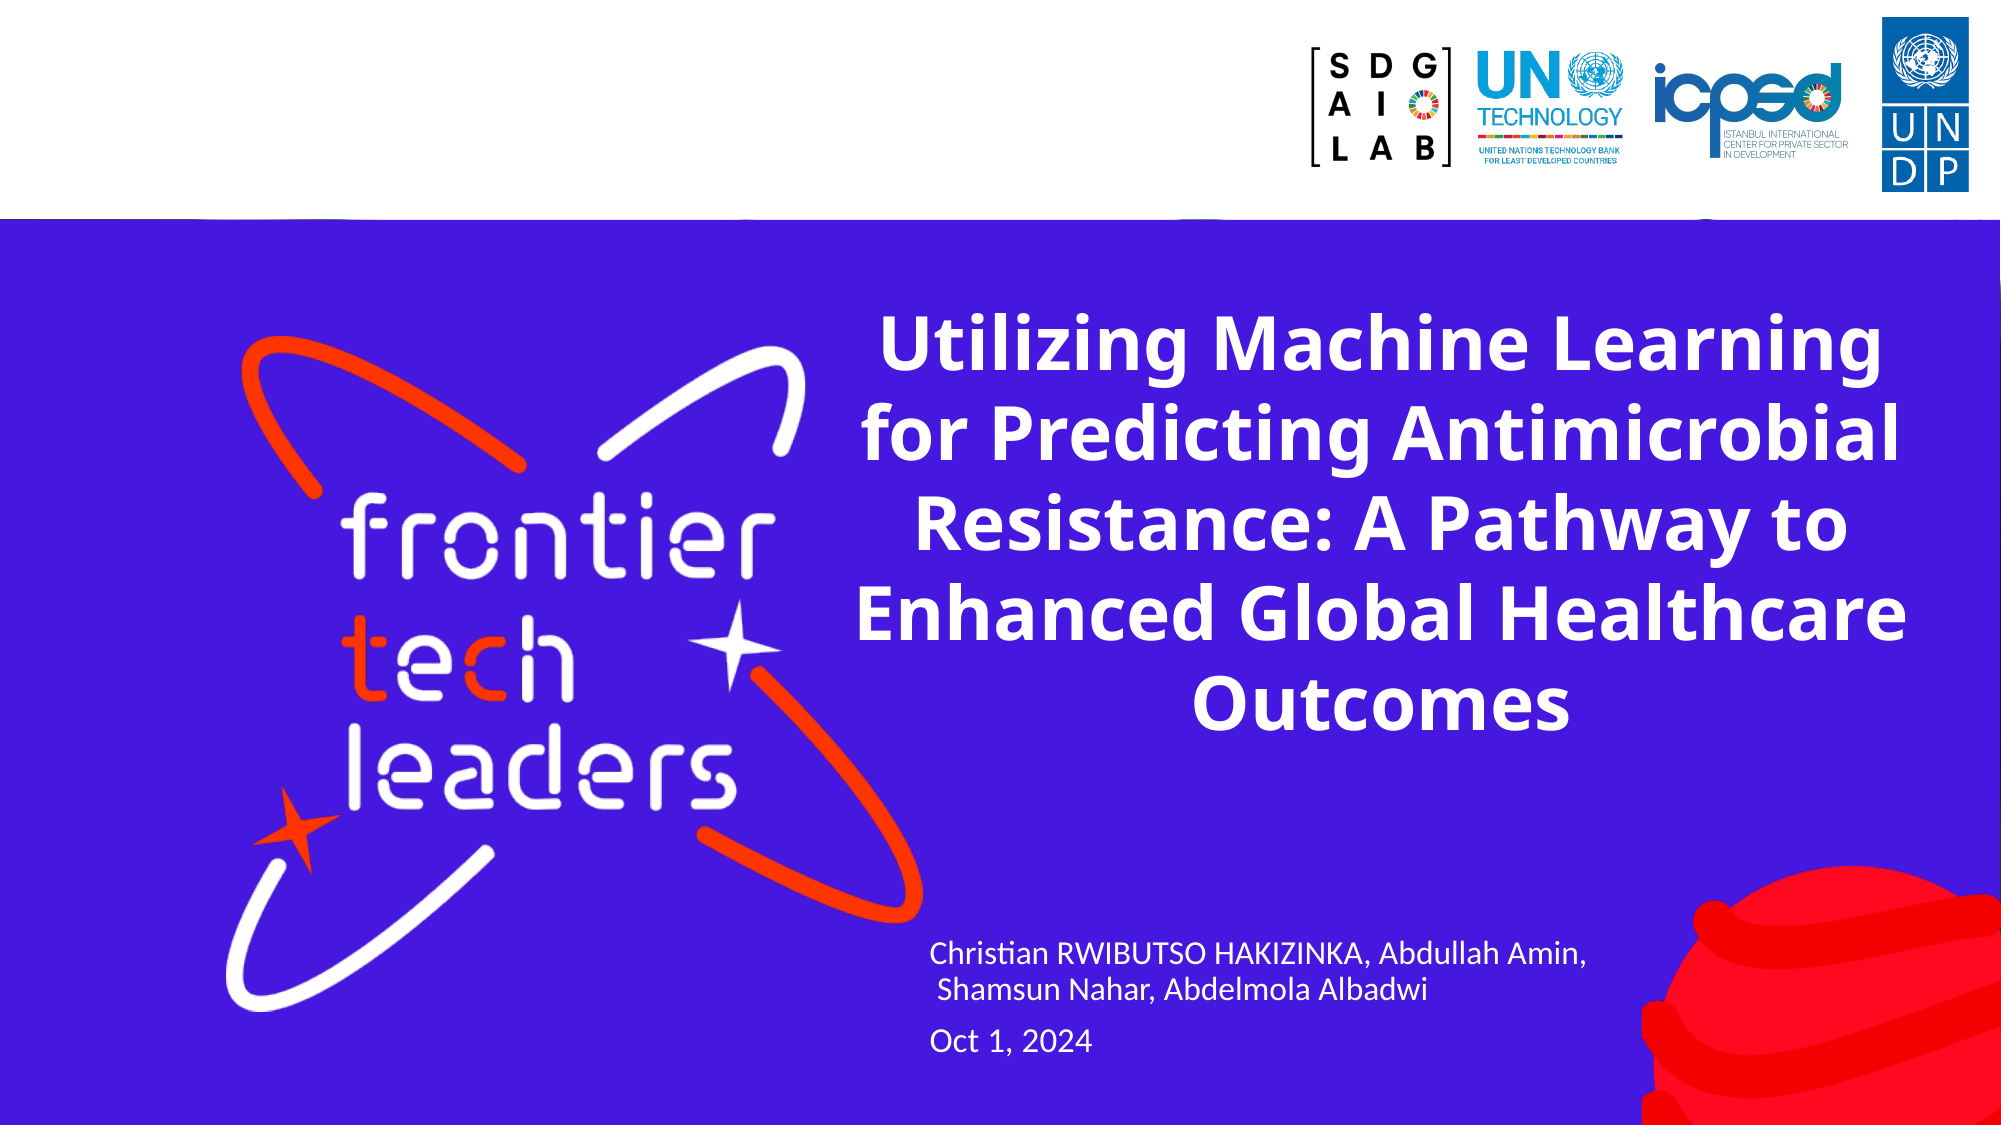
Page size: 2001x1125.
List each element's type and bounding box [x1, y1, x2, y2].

picture [1306, 40, 1457, 168]
picture [1804, 85, 1830, 111]
picture [1655, 63, 1848, 158]
picture [1881, 16, 1969, 193]
picture [1471, 48, 1630, 170]
picture [0, 219, 2001, 1125]
